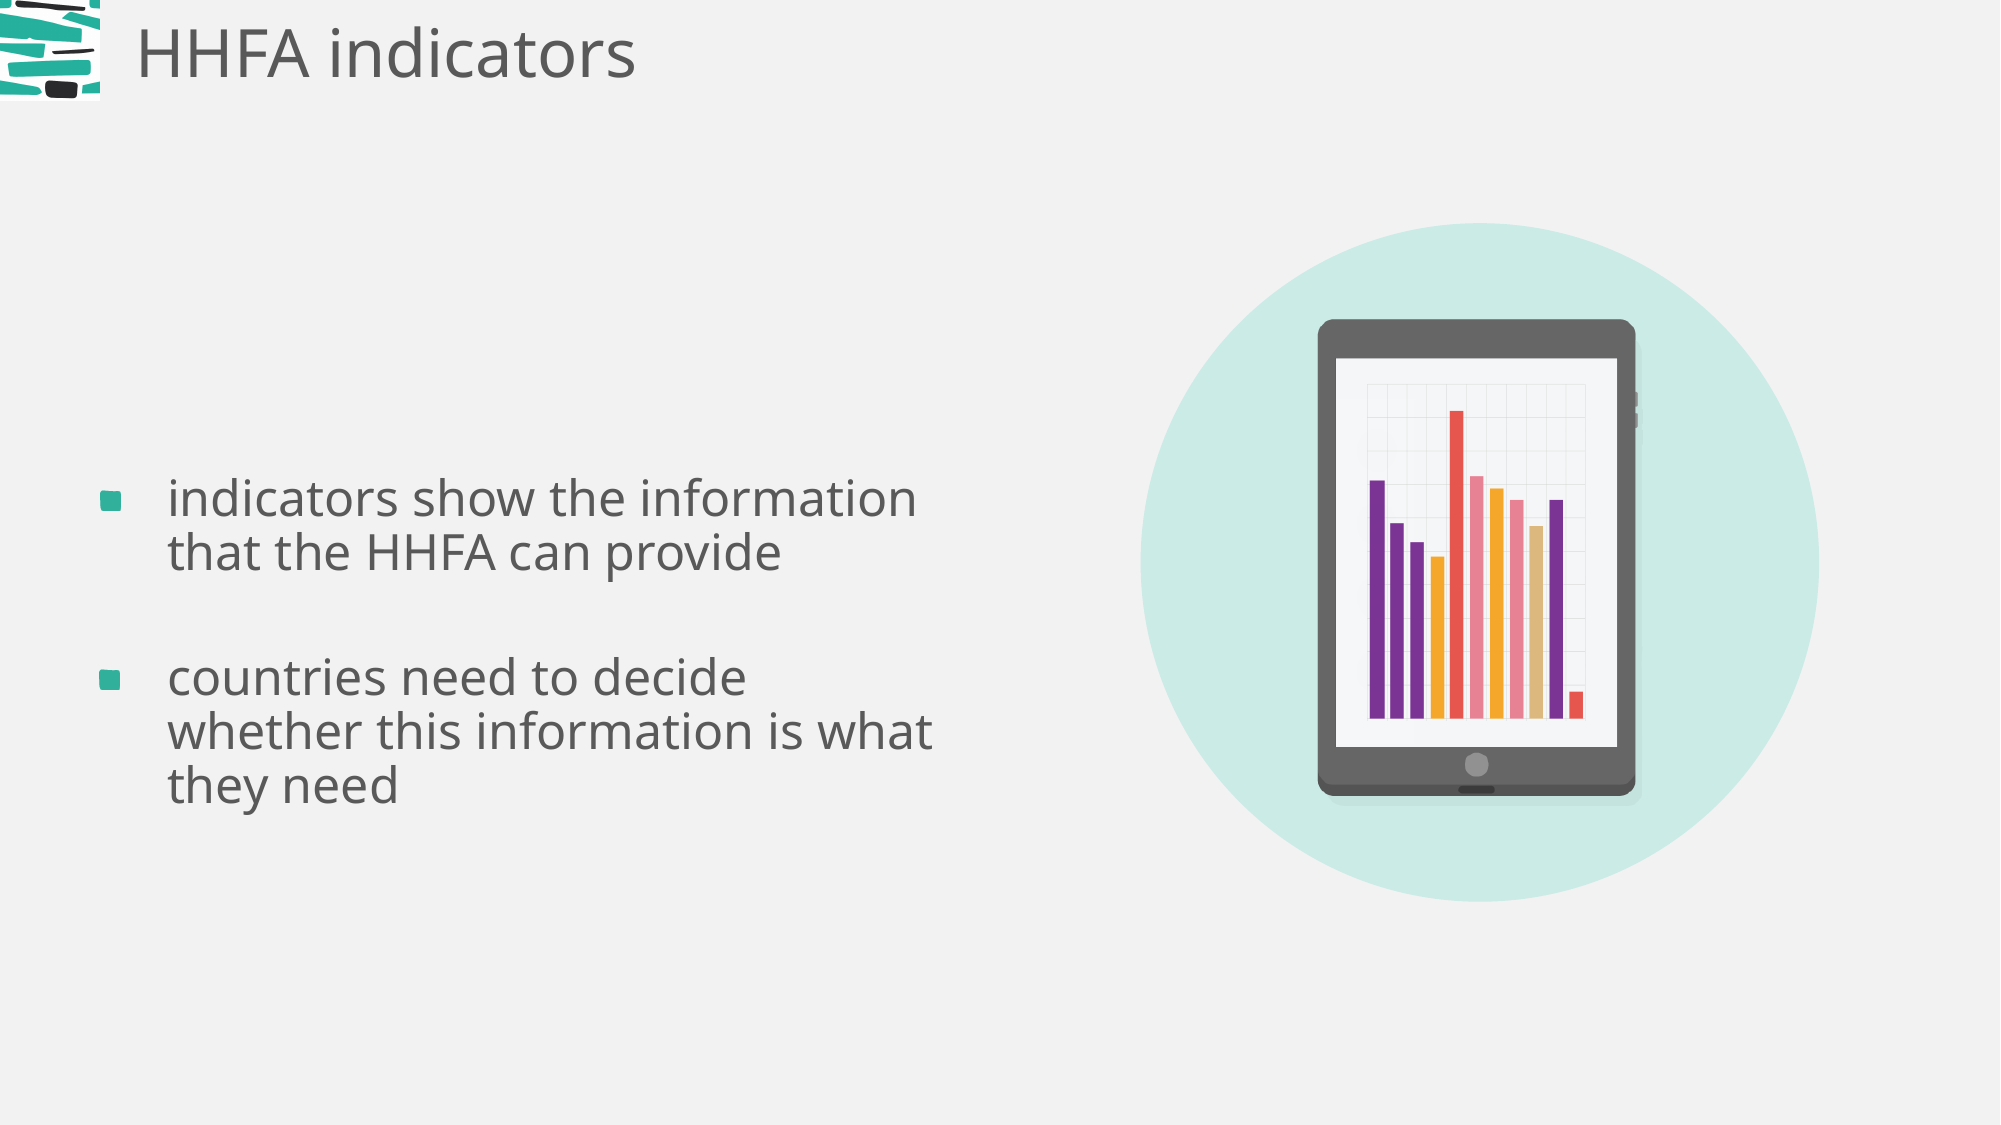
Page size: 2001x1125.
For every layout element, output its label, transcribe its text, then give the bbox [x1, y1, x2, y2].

text_box countries need to decide whether this information is what they need [152, 644, 965, 822]
picture [100, 490, 121, 511]
text_box indicators show the information that the HHFA can provide [152, 465, 972, 589]
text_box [1140, 223, 1820, 902]
picture [99, 669, 120, 690]
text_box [0, 0, 1656, 101]
